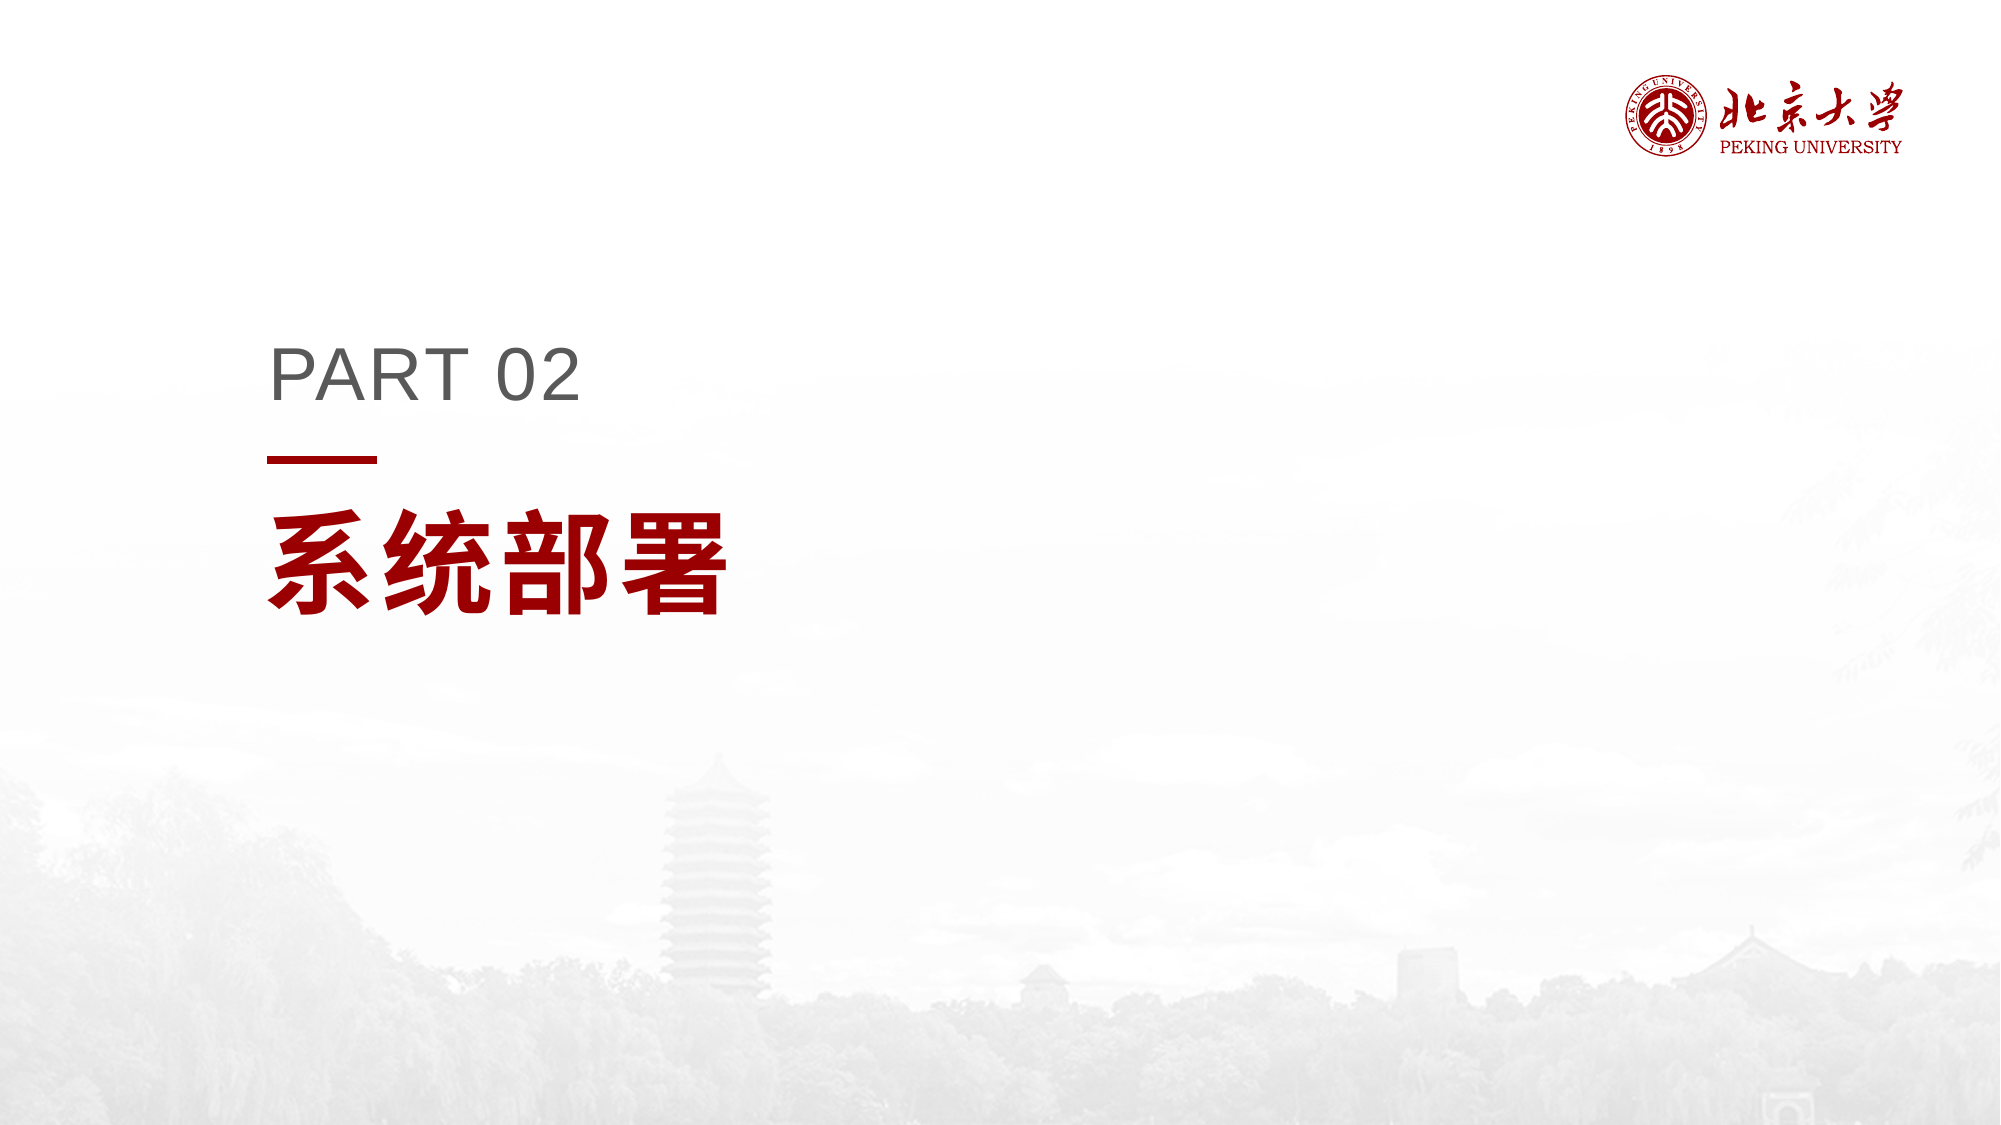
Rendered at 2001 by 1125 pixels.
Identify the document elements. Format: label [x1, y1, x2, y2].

picture [0, 1, 2000, 1125]
text_box [1625, 74, 1903, 157]
